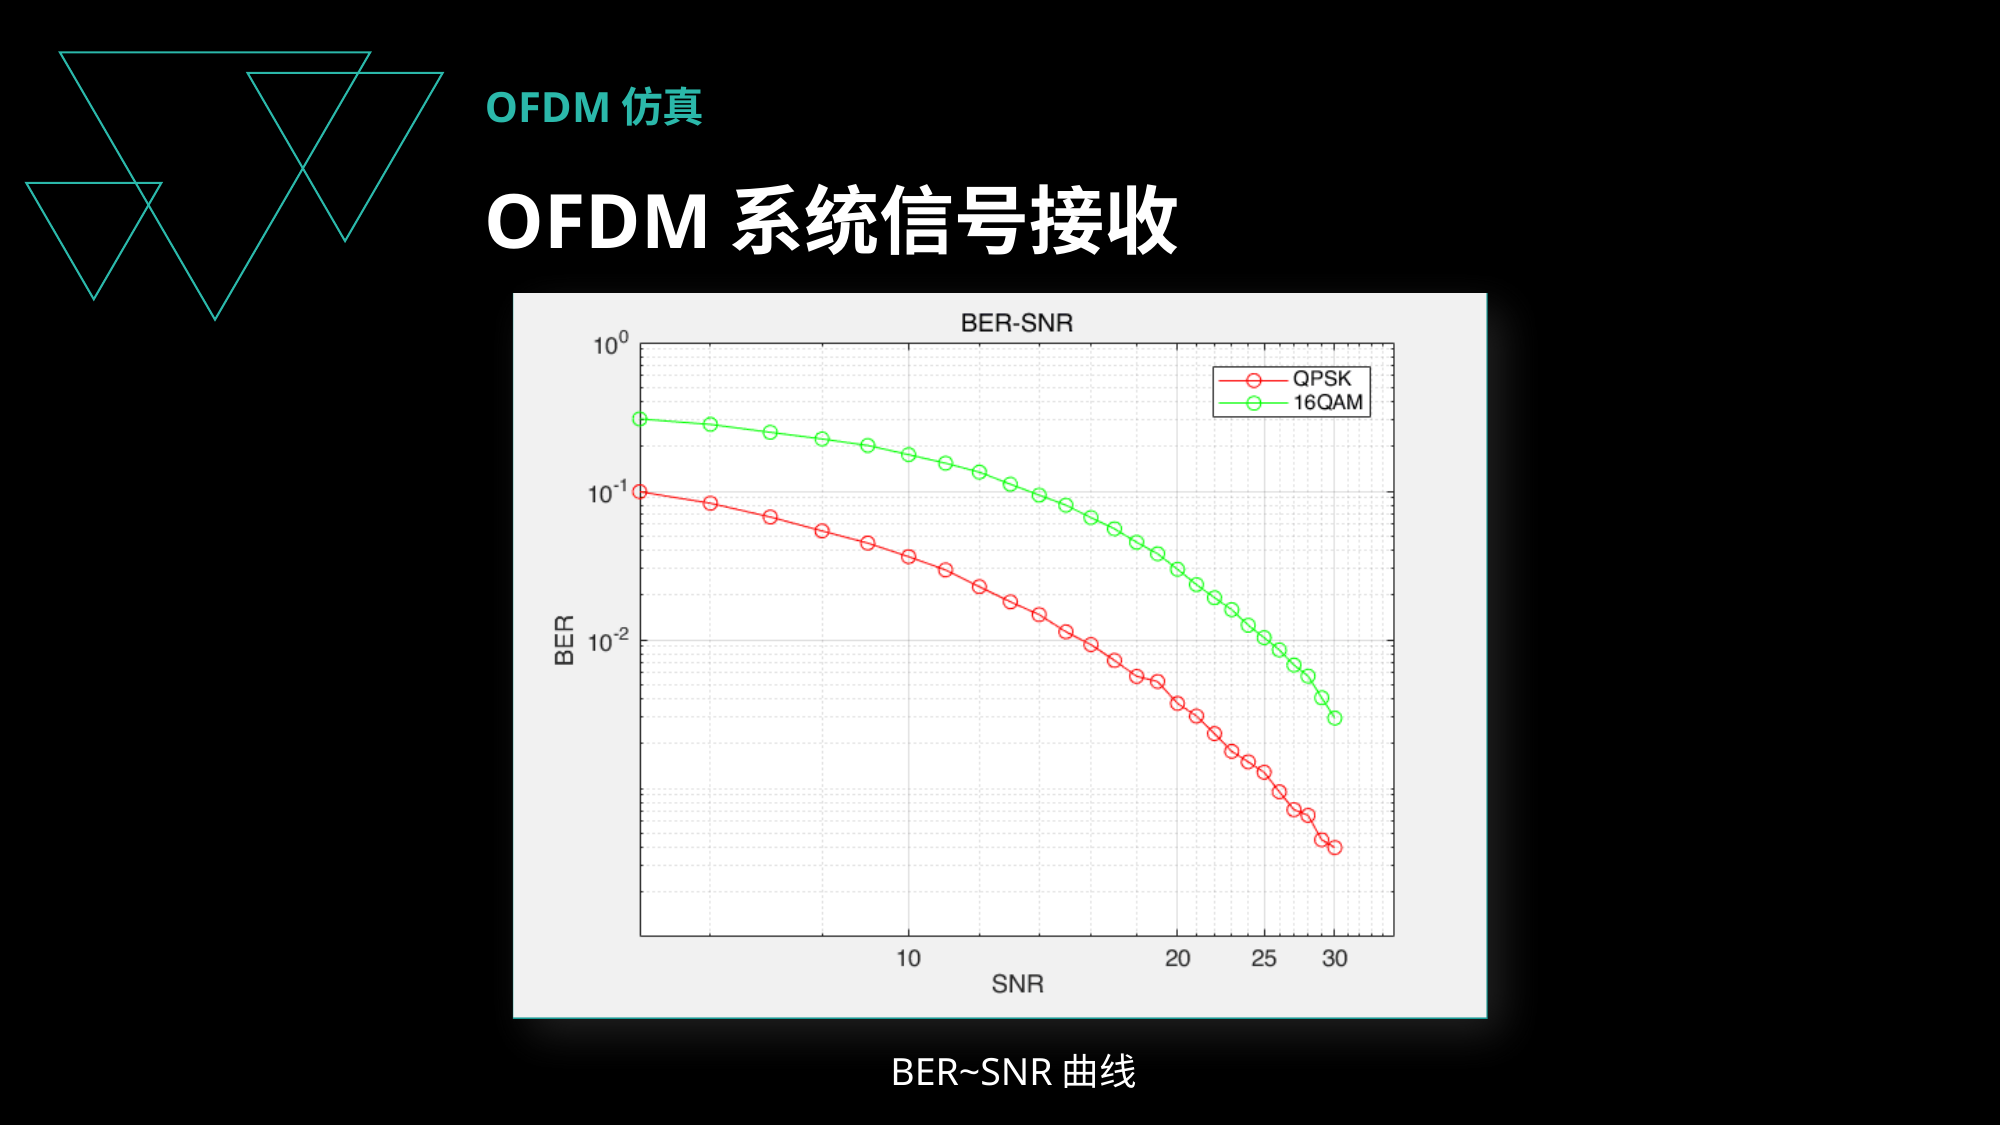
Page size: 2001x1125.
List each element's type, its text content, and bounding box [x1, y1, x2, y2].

text_box BER~SNR曲线 [640, 1040, 1388, 1101]
text_box [245, 71, 445, 244]
text_box OFDM系统信号接收 [470, 165, 1257, 271]
text_box [24, 181, 164, 302]
picture [512, 293, 1488, 1019]
text_box OFDM仿真 [469, 72, 720, 138]
text_box [58, 51, 372, 322]
